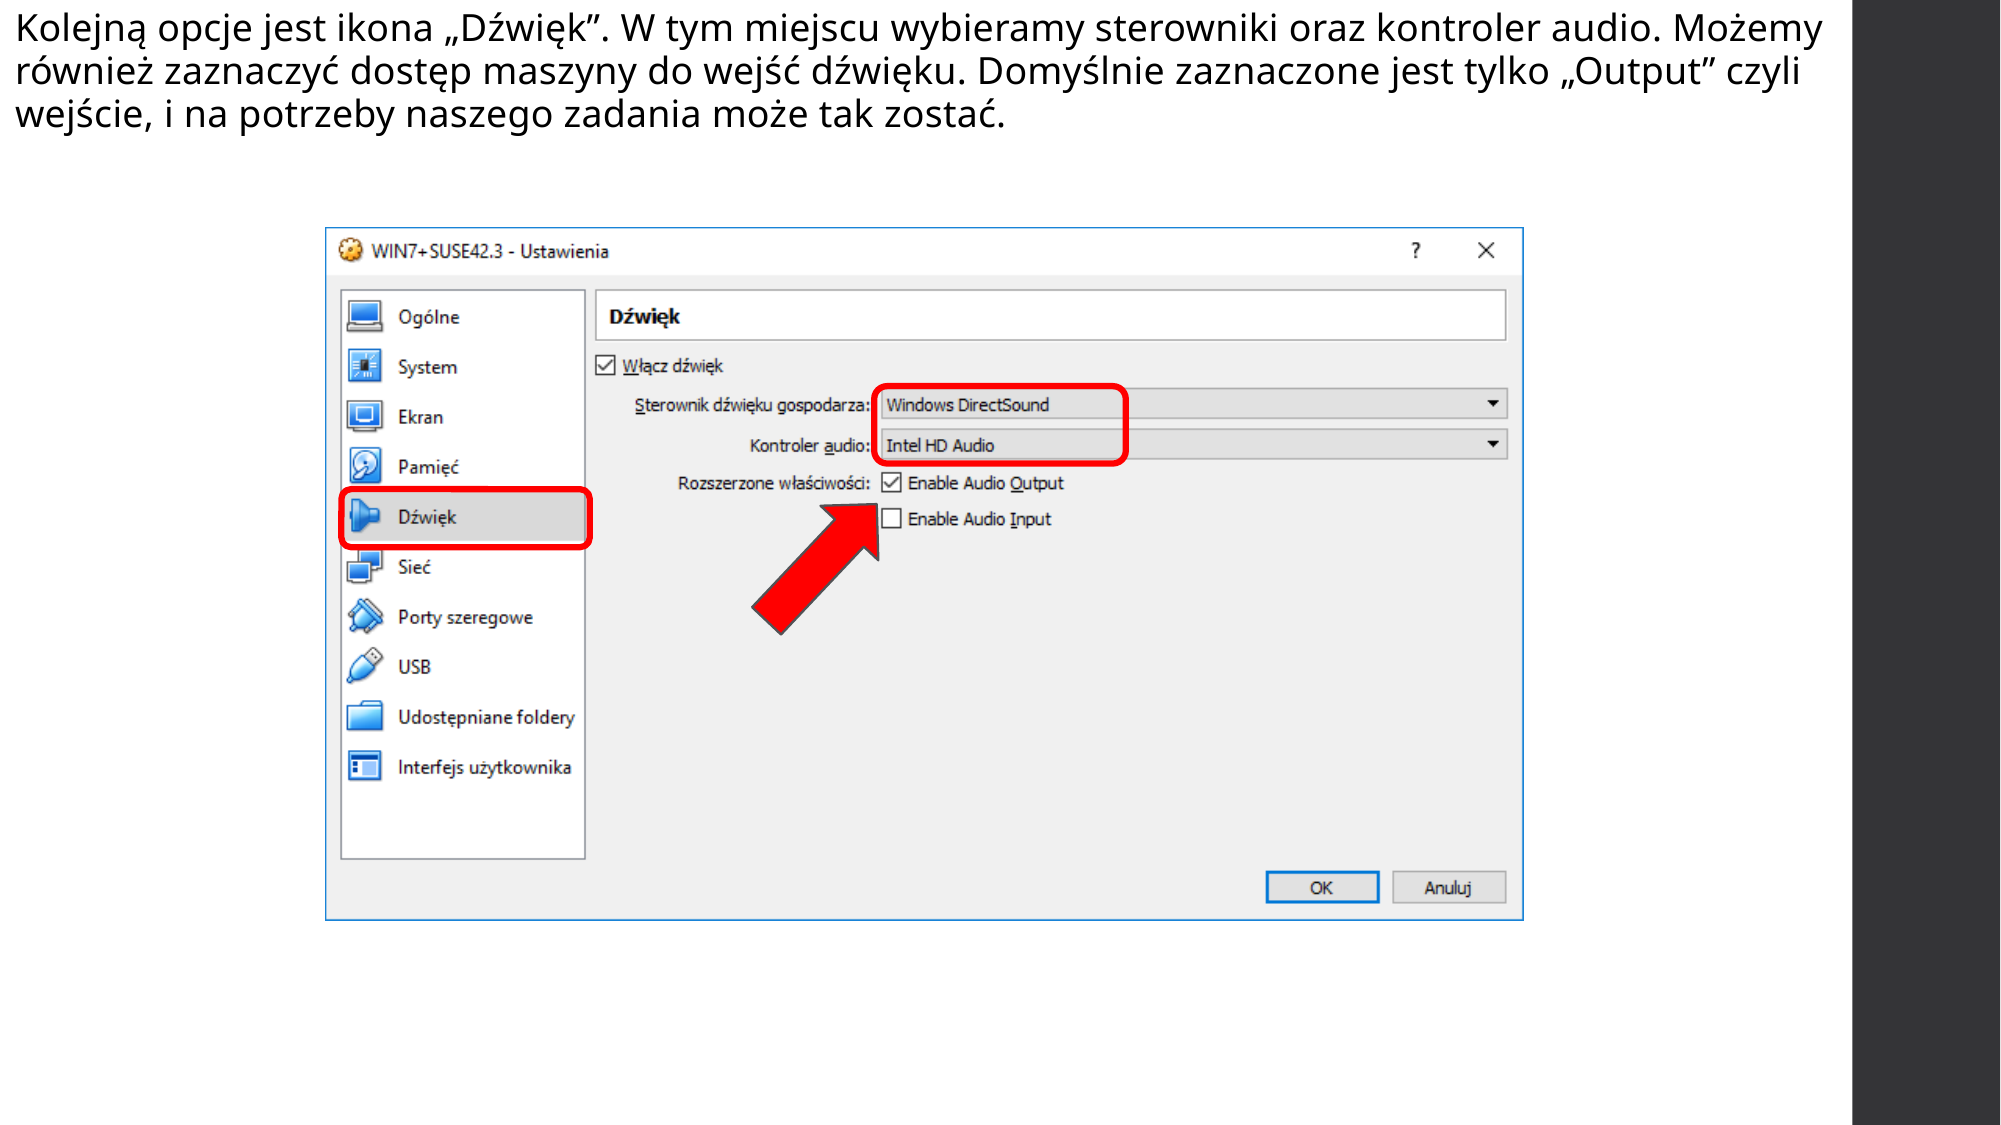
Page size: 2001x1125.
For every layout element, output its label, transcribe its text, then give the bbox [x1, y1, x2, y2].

picture [325, 226, 1525, 922]
list Kolejną opcje jest ikona „Dźwięk”. W tym miejscu wybieramy sterowniki oraz kontroler audio. Możemy również zaznaczyć dostęp maszyny do wejść dźwięku. Domyślnie zaznaczone jest tylko „Output” czyli wejście, i na potrzeby naszego zadania może tak zostać. [0, 0, 1850, 146]
